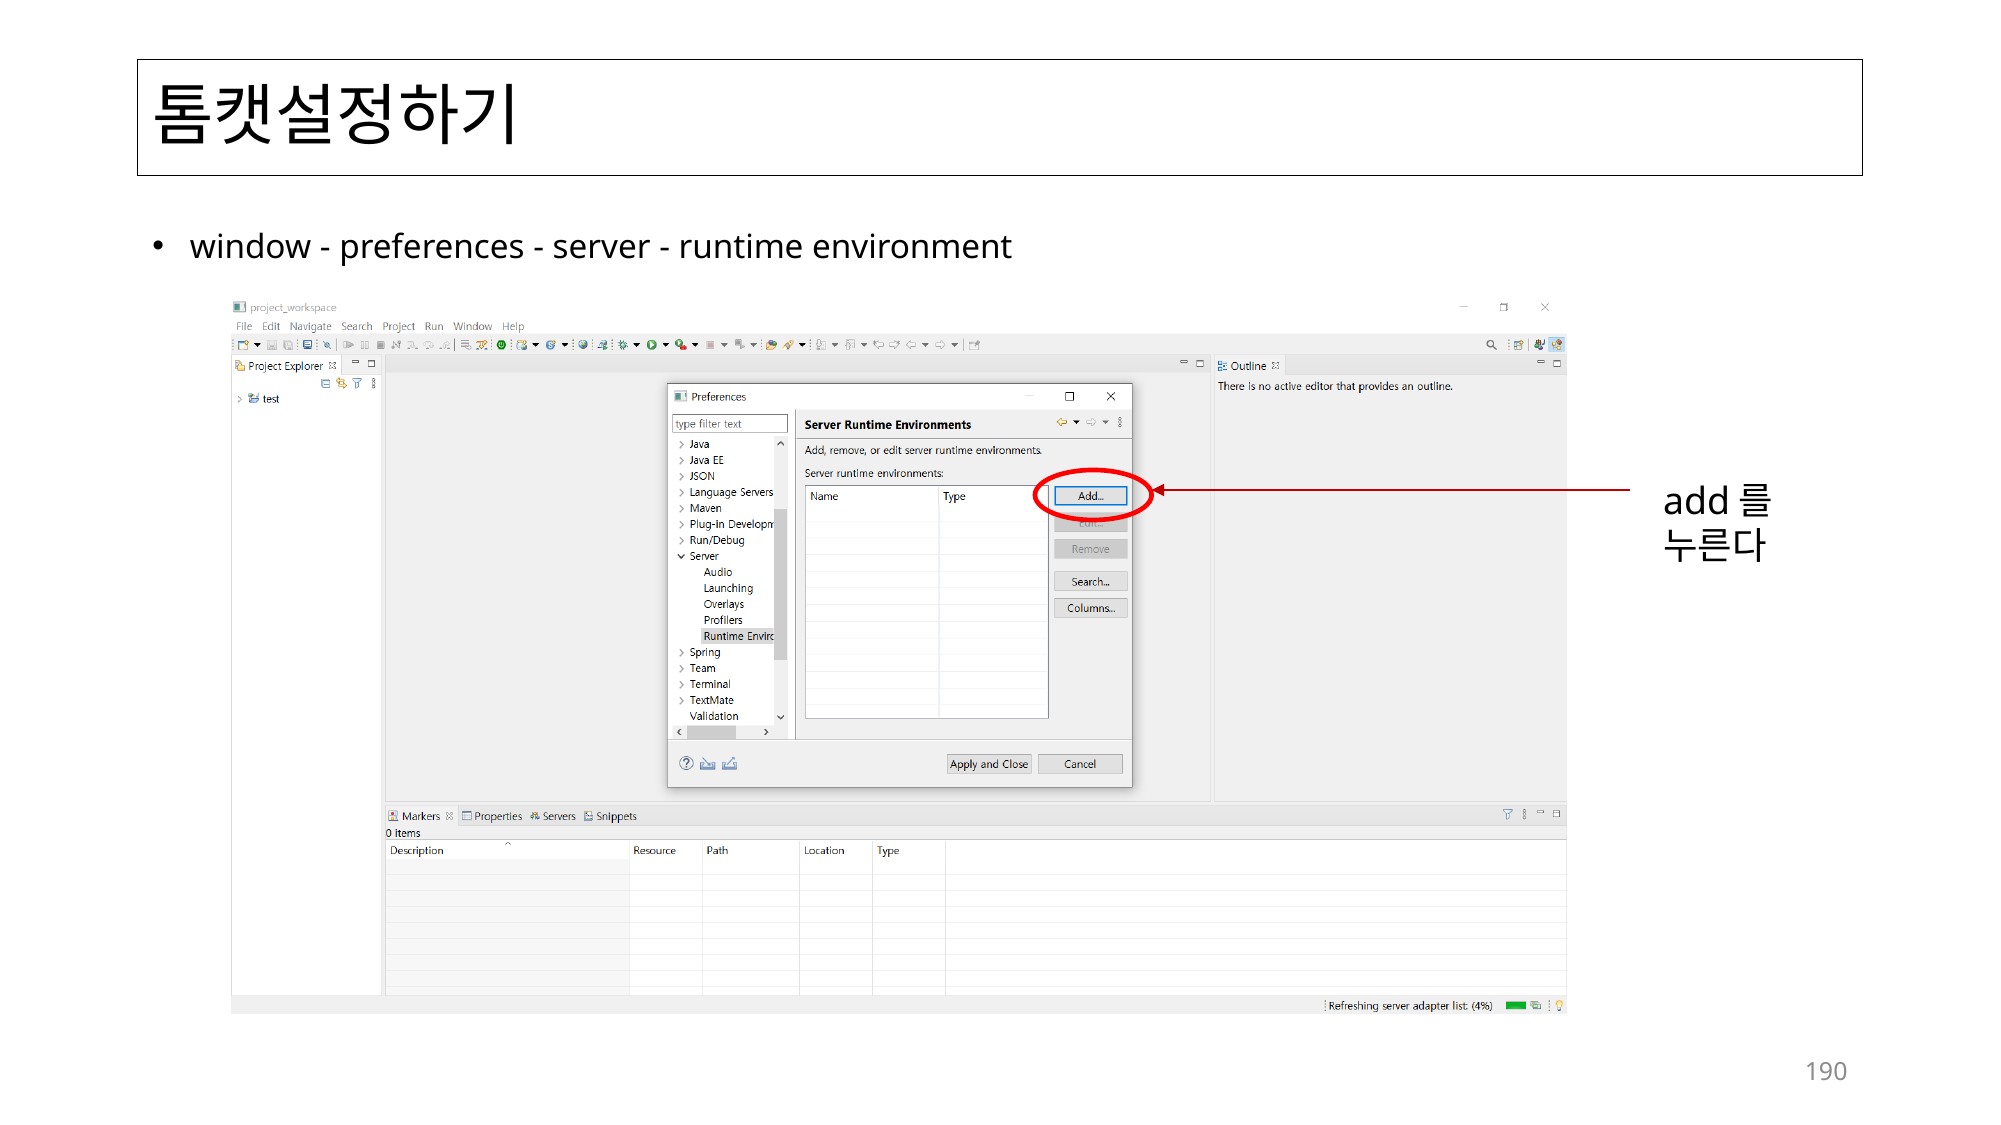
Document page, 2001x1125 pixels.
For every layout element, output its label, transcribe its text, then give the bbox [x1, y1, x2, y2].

title 톰캣설정하기 [137, 59, 1863, 176]
list window - preferences - server - runtime environment [137, 197, 1863, 1014]
text_box add를 누른다 [1648, 469, 1842, 575]
slide_number 190 [1412, 1042, 1863, 1103]
picture [231, 297, 1567, 1014]
